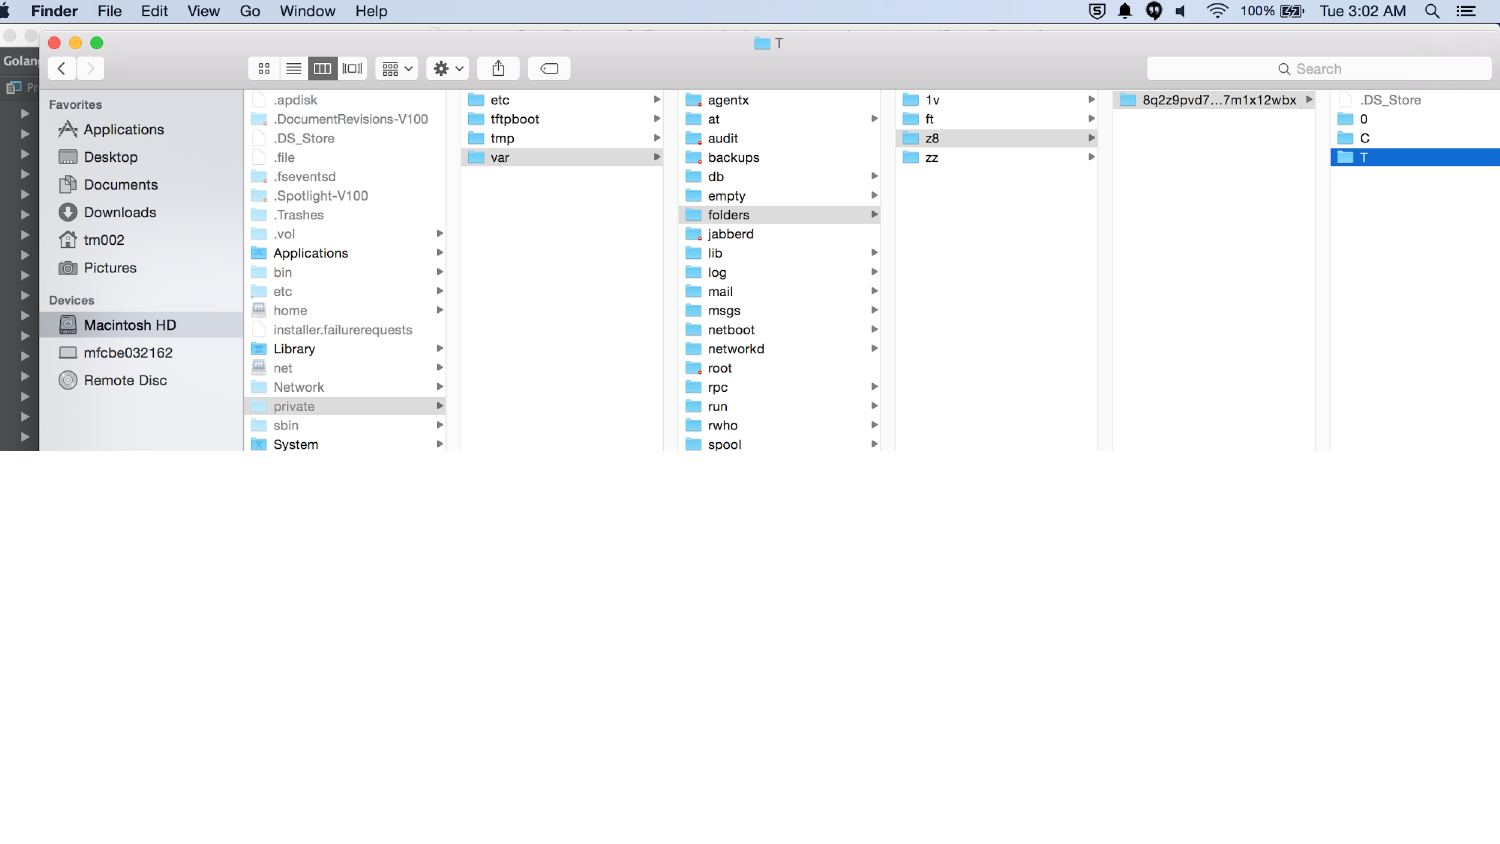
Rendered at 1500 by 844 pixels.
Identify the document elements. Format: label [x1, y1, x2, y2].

picture [0, 0, 1500, 451]
